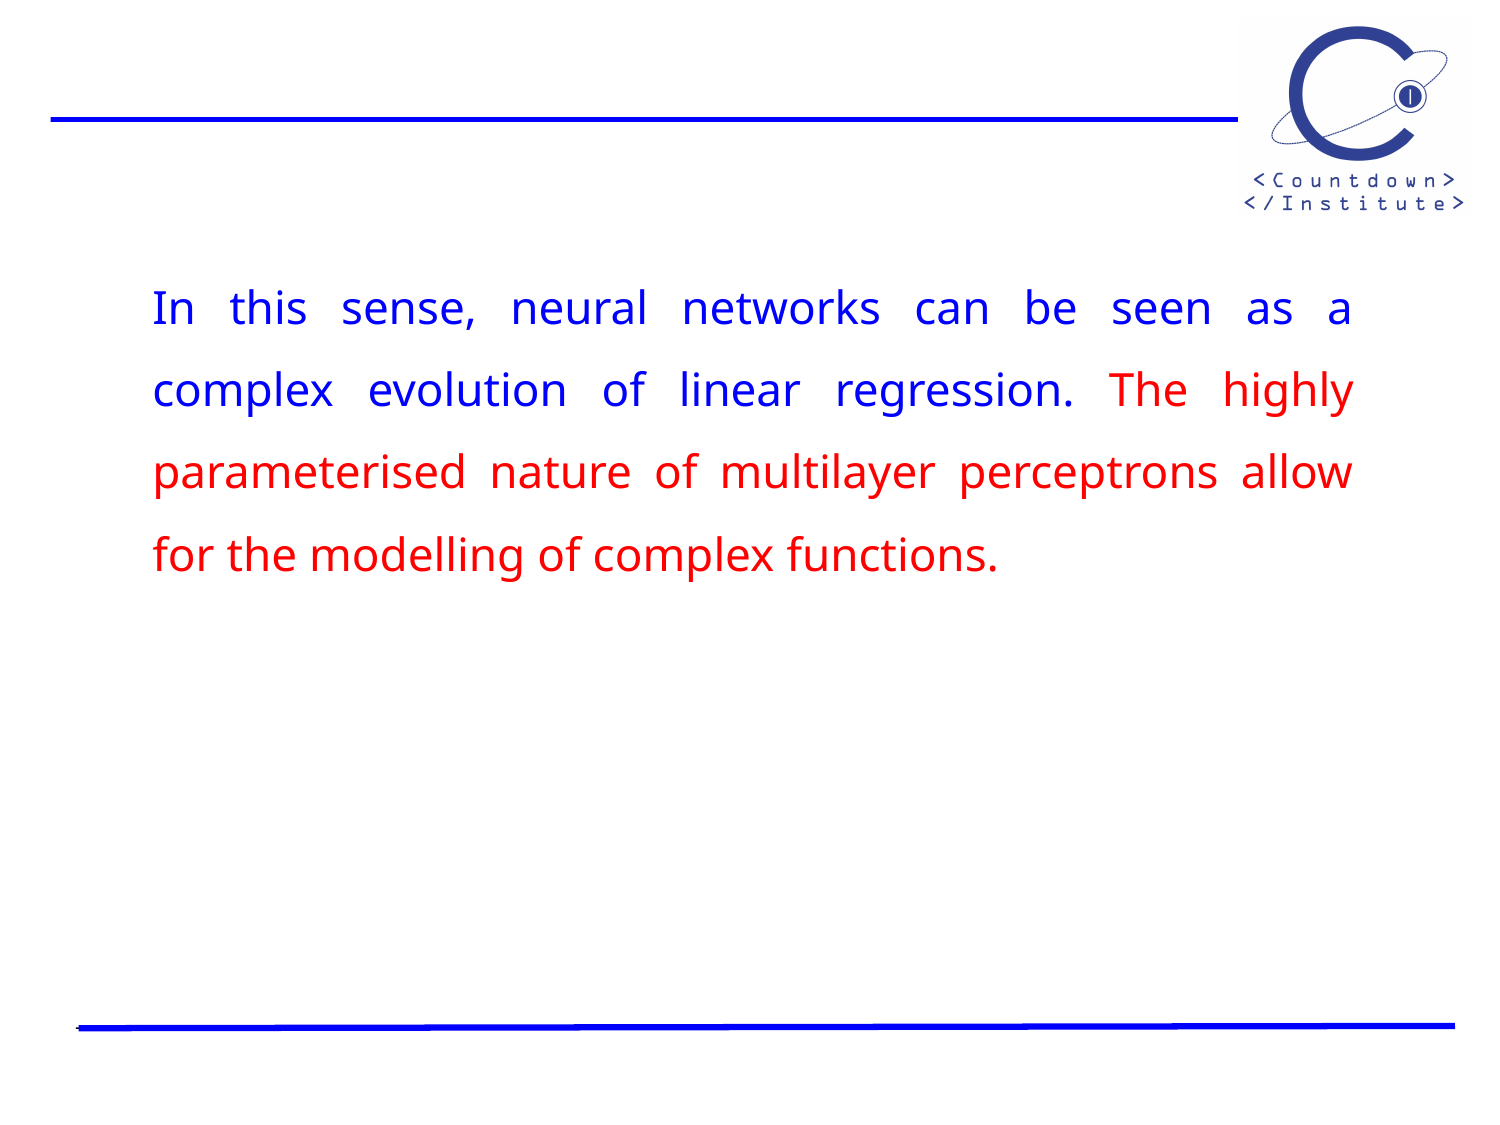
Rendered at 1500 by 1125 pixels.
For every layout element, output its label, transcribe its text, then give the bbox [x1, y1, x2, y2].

text_box In this sense, neural networks can be seen as a complex evolution of linear regression. The highly parameterised nature of multilayer perceptrons allow for the modelling of complex functions. [137, 243, 1369, 588]
picture [1238, 17, 1471, 217]
